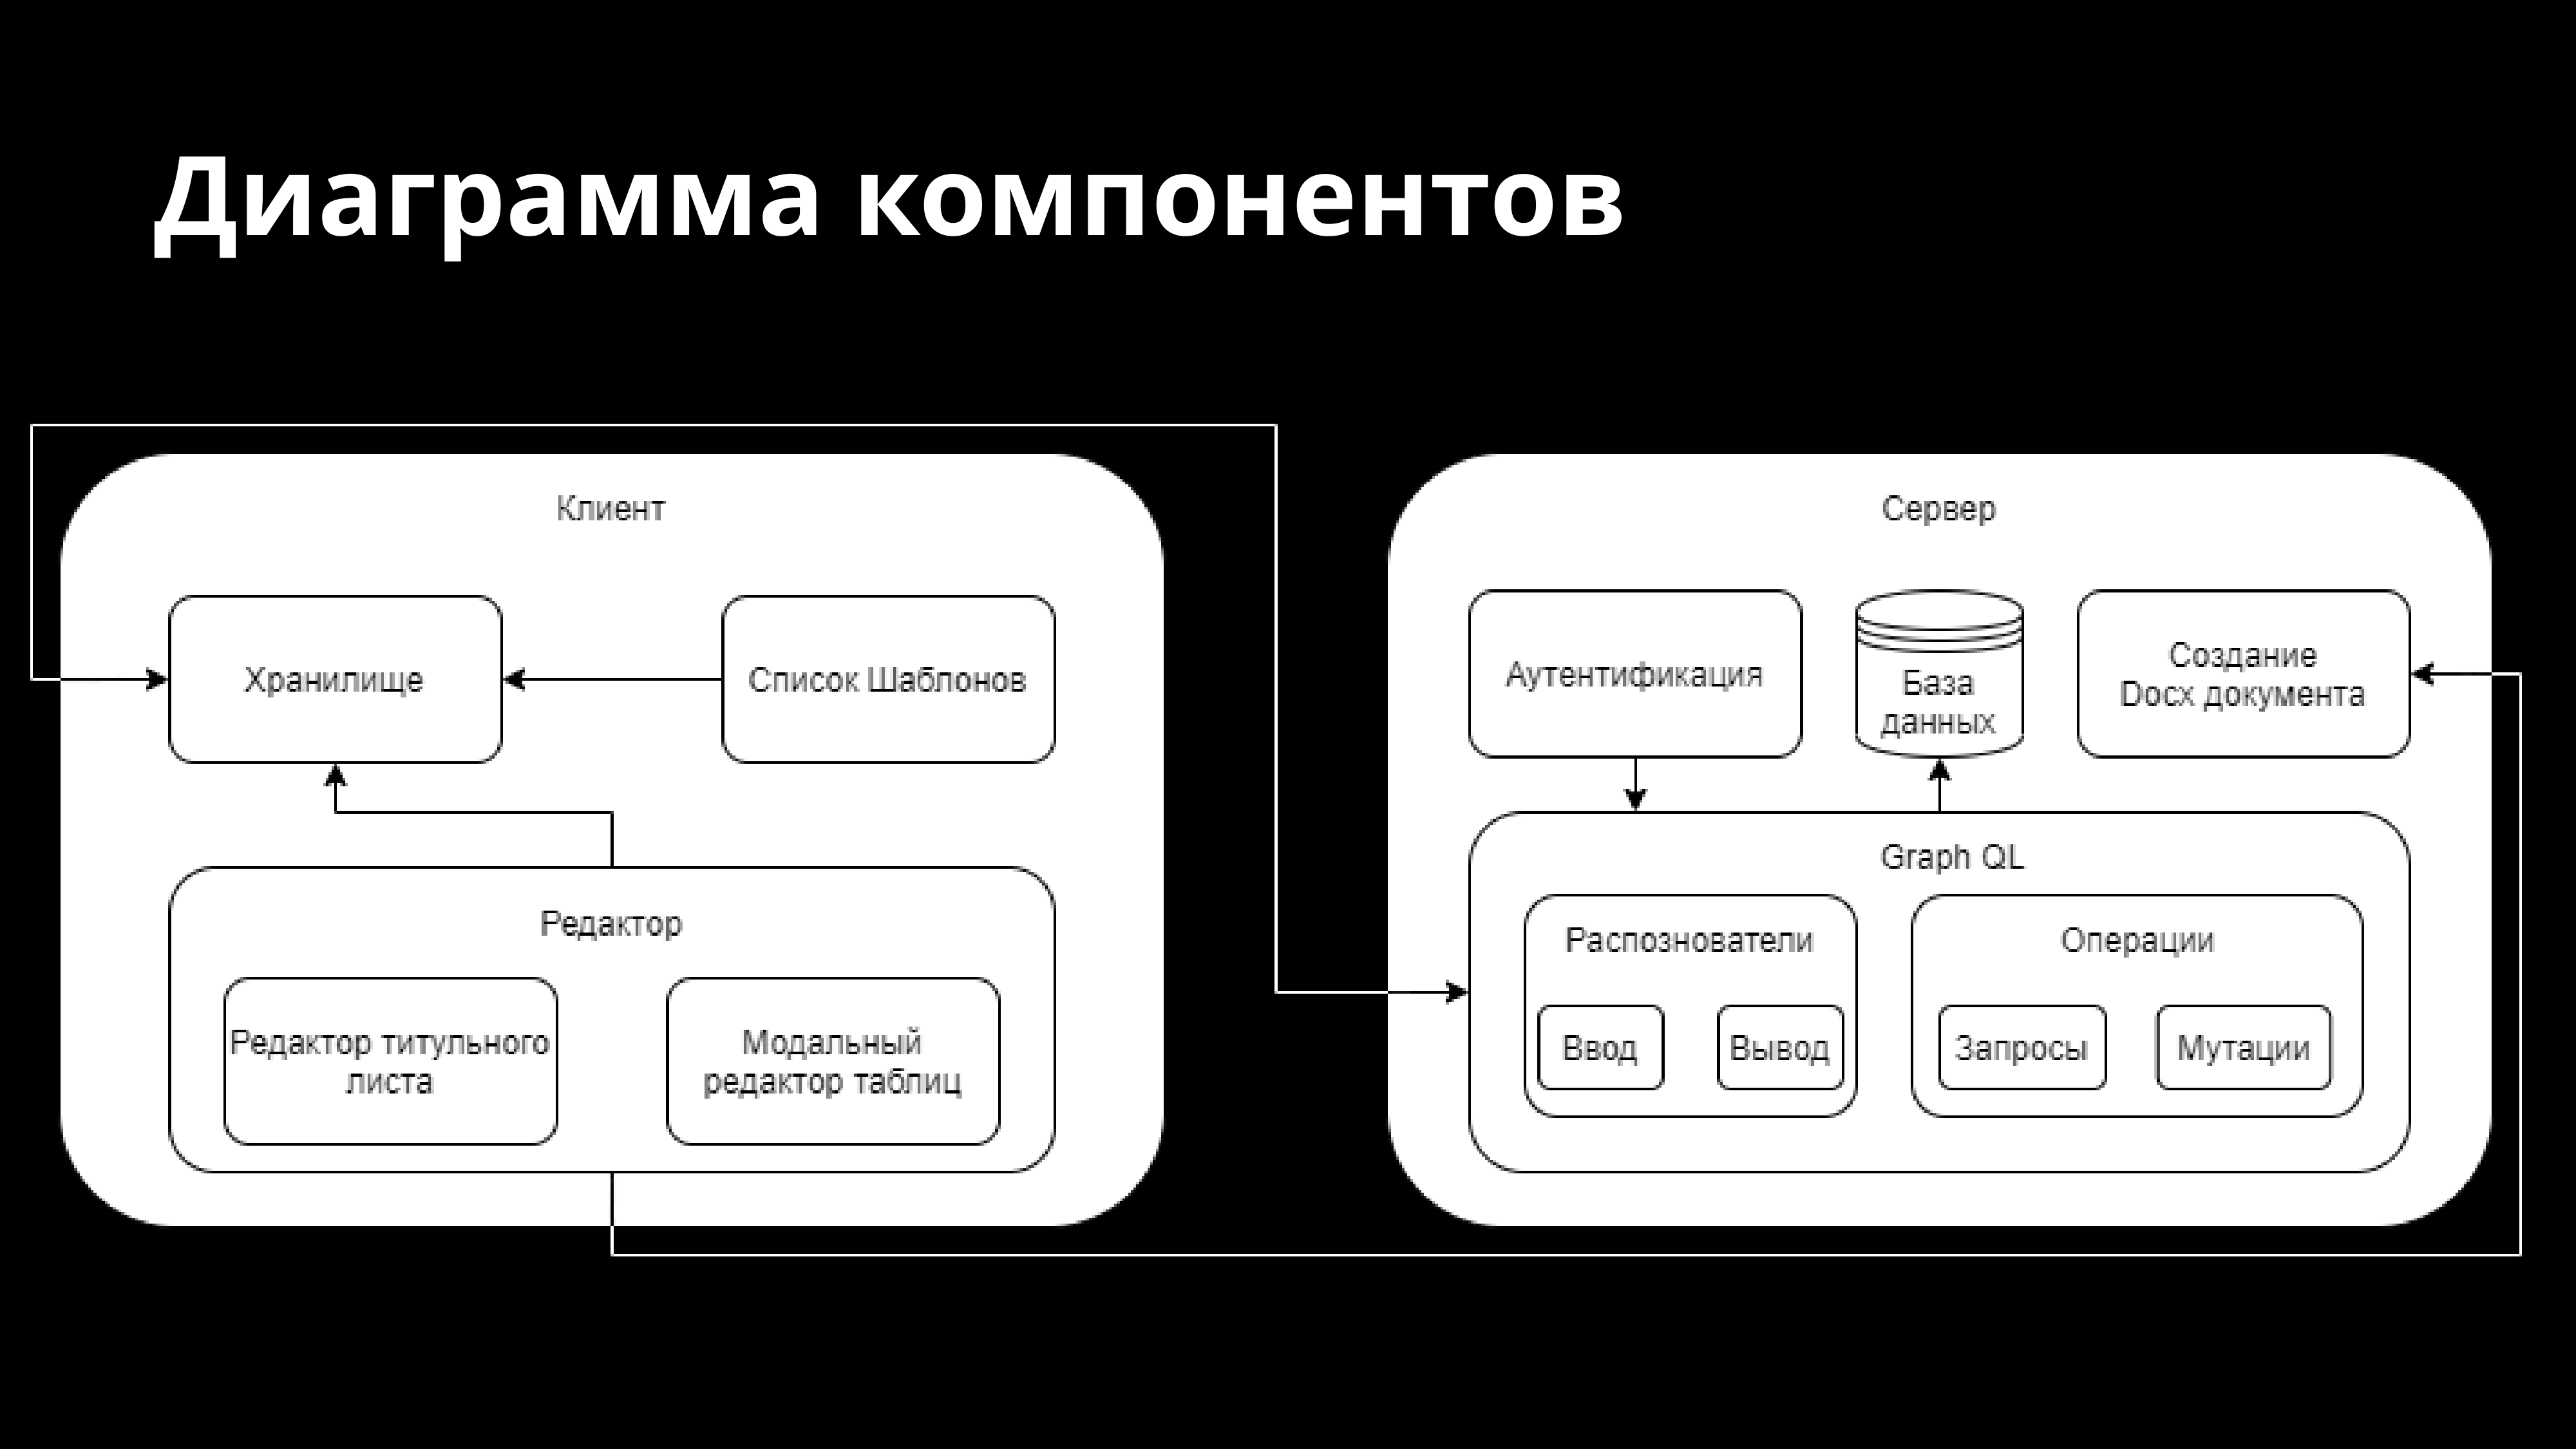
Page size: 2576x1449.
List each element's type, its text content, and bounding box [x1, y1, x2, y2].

text_box Диаграмма компонентов [149, 0, 2407, 263]
picture [11, 404, 2544, 1279]
